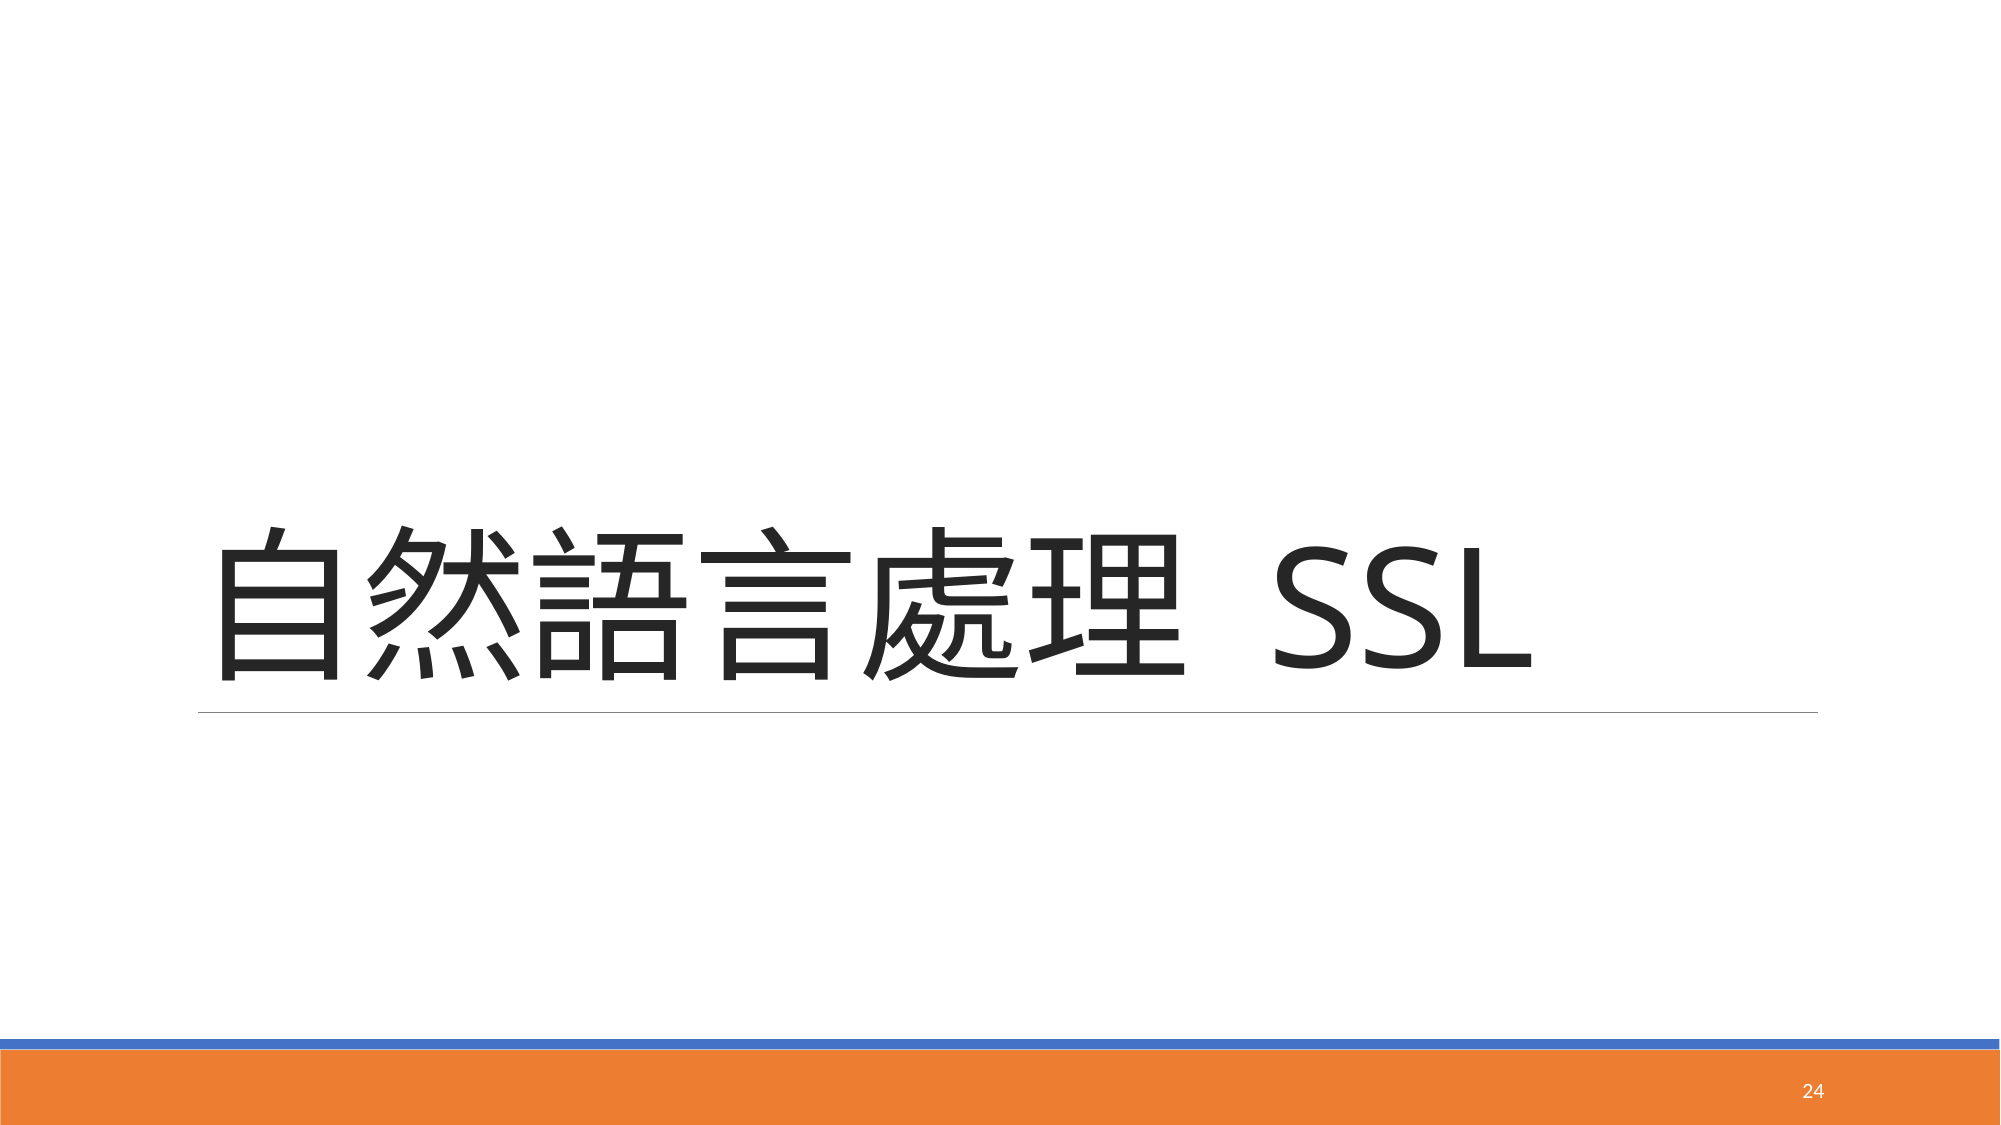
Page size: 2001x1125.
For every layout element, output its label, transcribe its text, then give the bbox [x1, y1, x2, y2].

slide_number 24 [1624, 1059, 1840, 1120]
title 自然語言處理 SSL [180, 124, 1830, 710]
